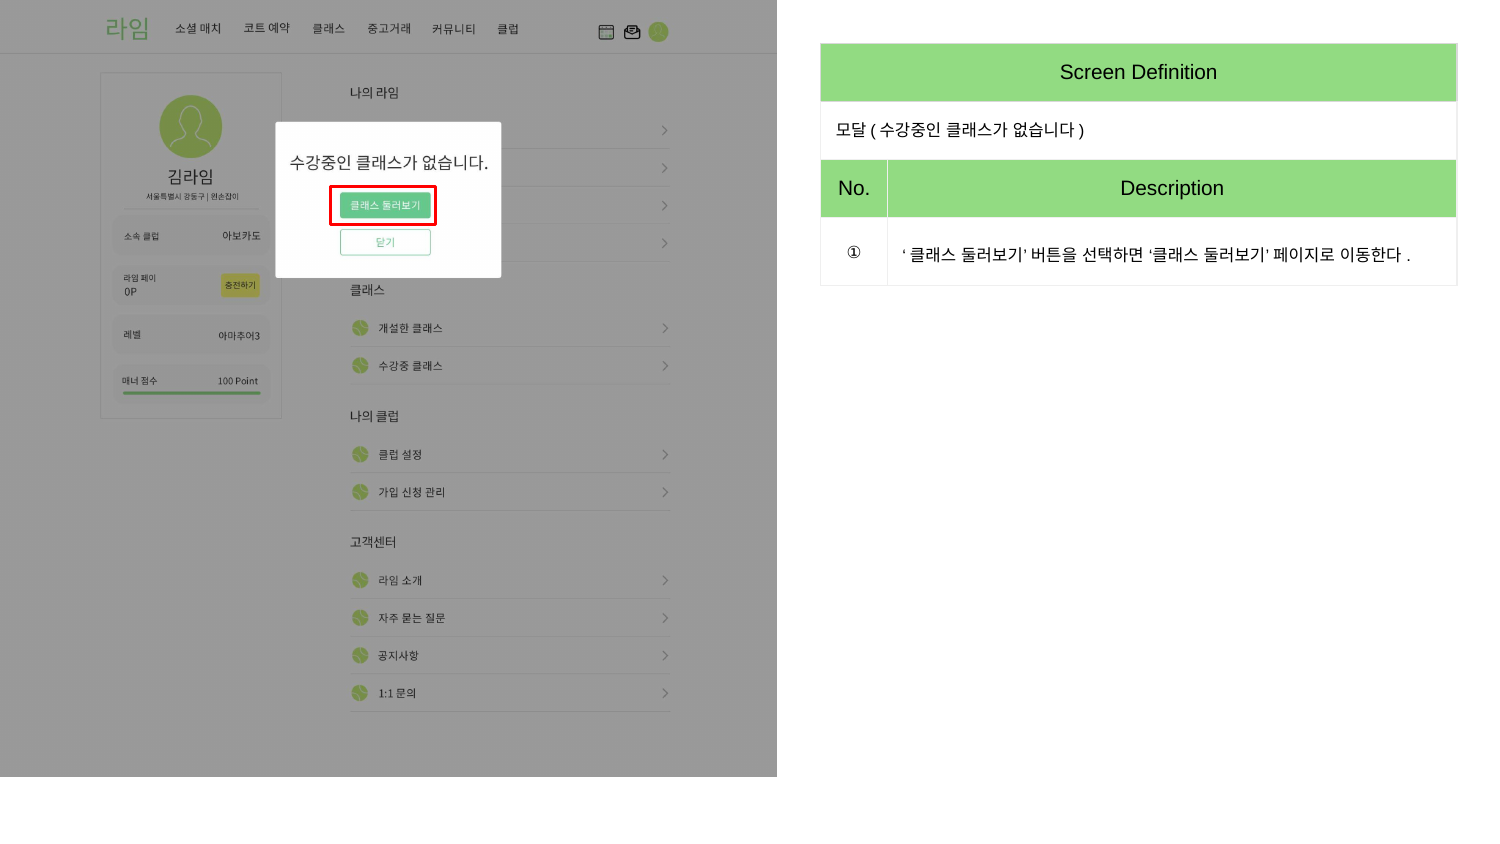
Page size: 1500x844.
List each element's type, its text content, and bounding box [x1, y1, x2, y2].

table_cell ① [821, 218, 887, 285]
table_header Screen Definition [821, 44, 1456, 101]
table_cell 모달(수강중인 클래스가 없습니다) [821, 102, 1456, 159]
table_cell Description [888, 160, 1456, 217]
picture [0, 0, 777, 777]
table_cell ‘클래스 둘러보기’ 버튼을 선택하면 ‘클래스 둘러보기’ 페이지로 이동한다. [888, 218, 1456, 285]
table_cell No. [821, 160, 887, 217]
